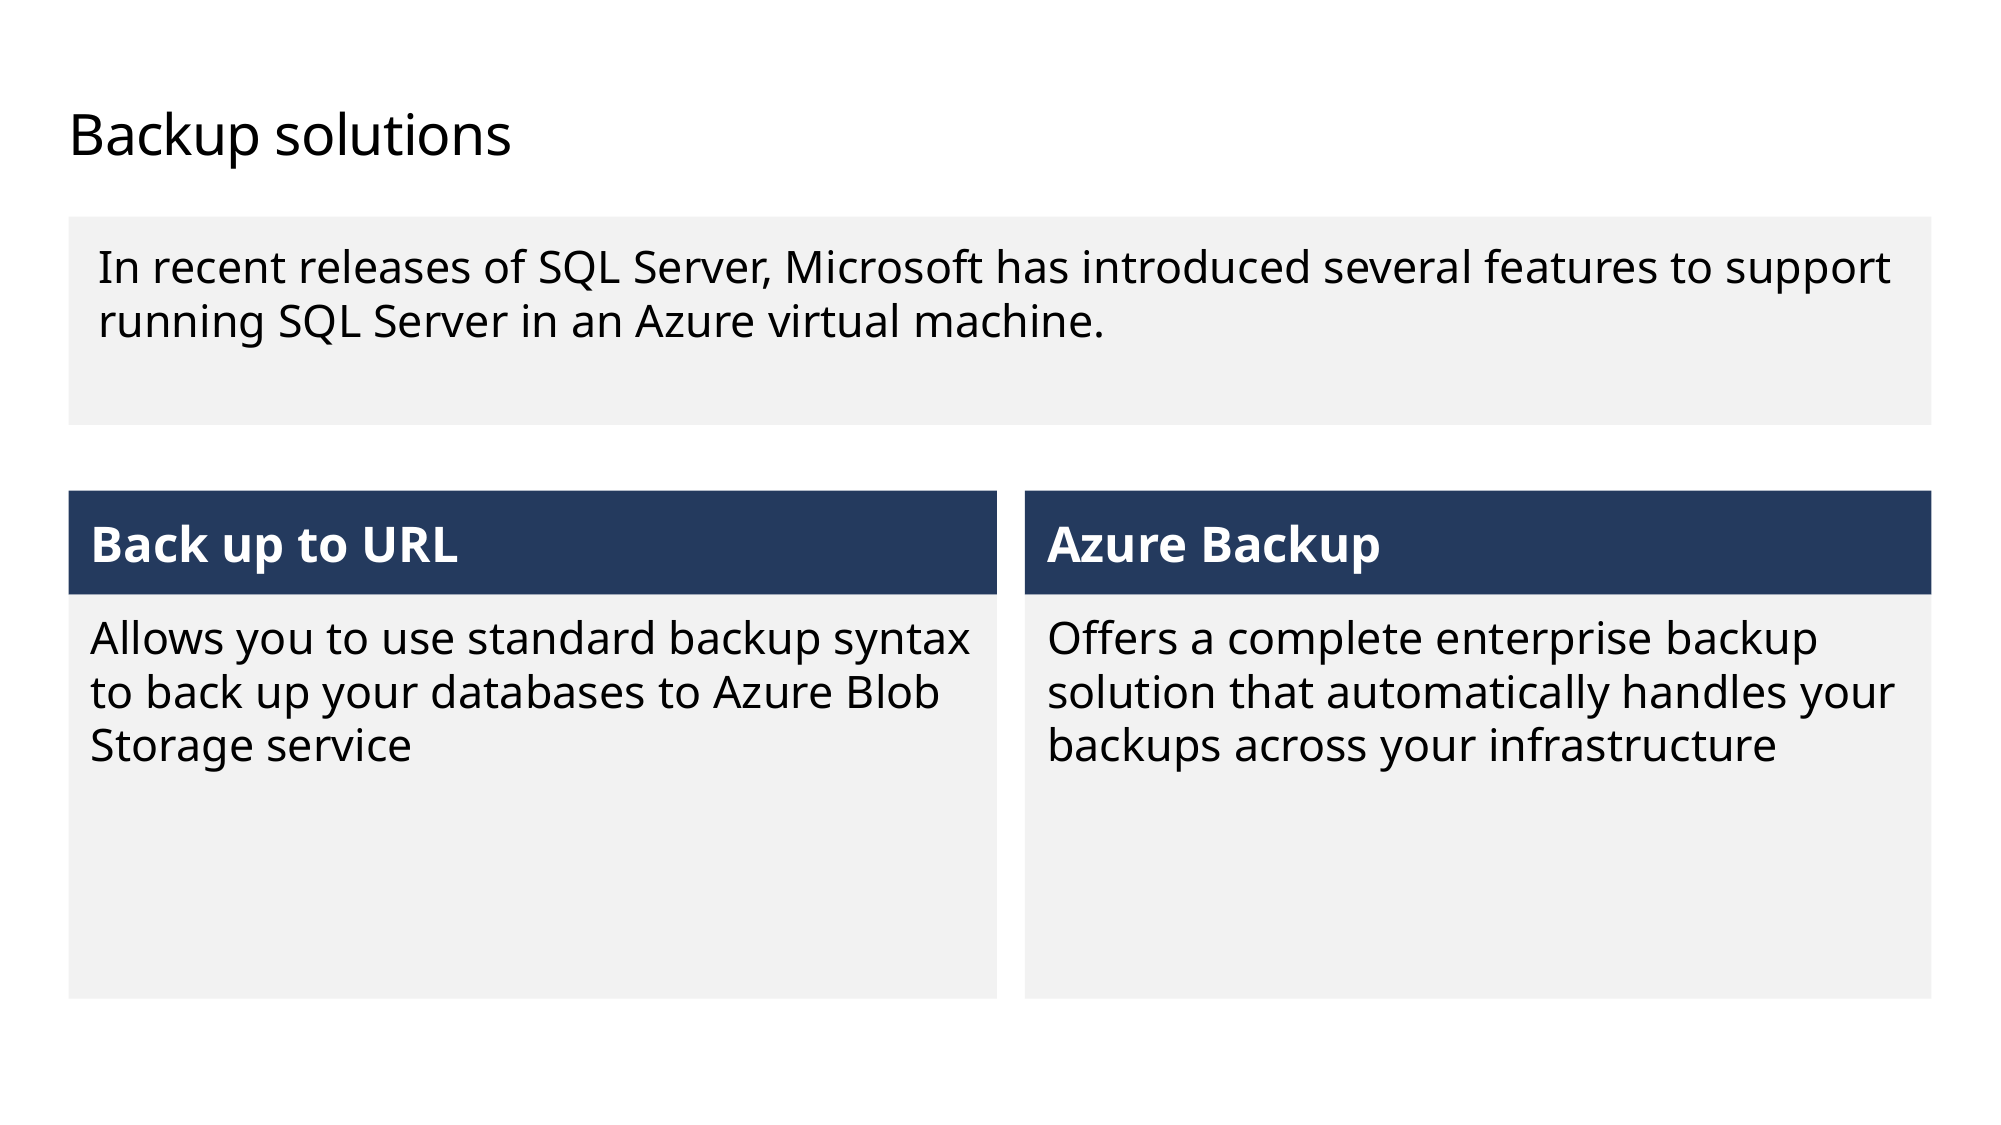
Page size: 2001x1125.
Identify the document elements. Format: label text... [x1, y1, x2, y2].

text_box Offers a complete enterprise backup solution that automatically handles your backups across your infrastructure [1024, 594, 1932, 999]
title Backup solutions [68, 101, 1930, 168]
text_box Azure Backup [1024, 490, 1932, 594]
text_box Allows you to use standard backup syntax to back up your databases to Azure Blob Storage service [68, 594, 997, 999]
text_box In recent releases of SQL Server, Microsoft has introduced several features to support running SQL Server in an Azure virtual machine. [68, 216, 1932, 426]
text_box Back up to URL [68, 490, 997, 594]
